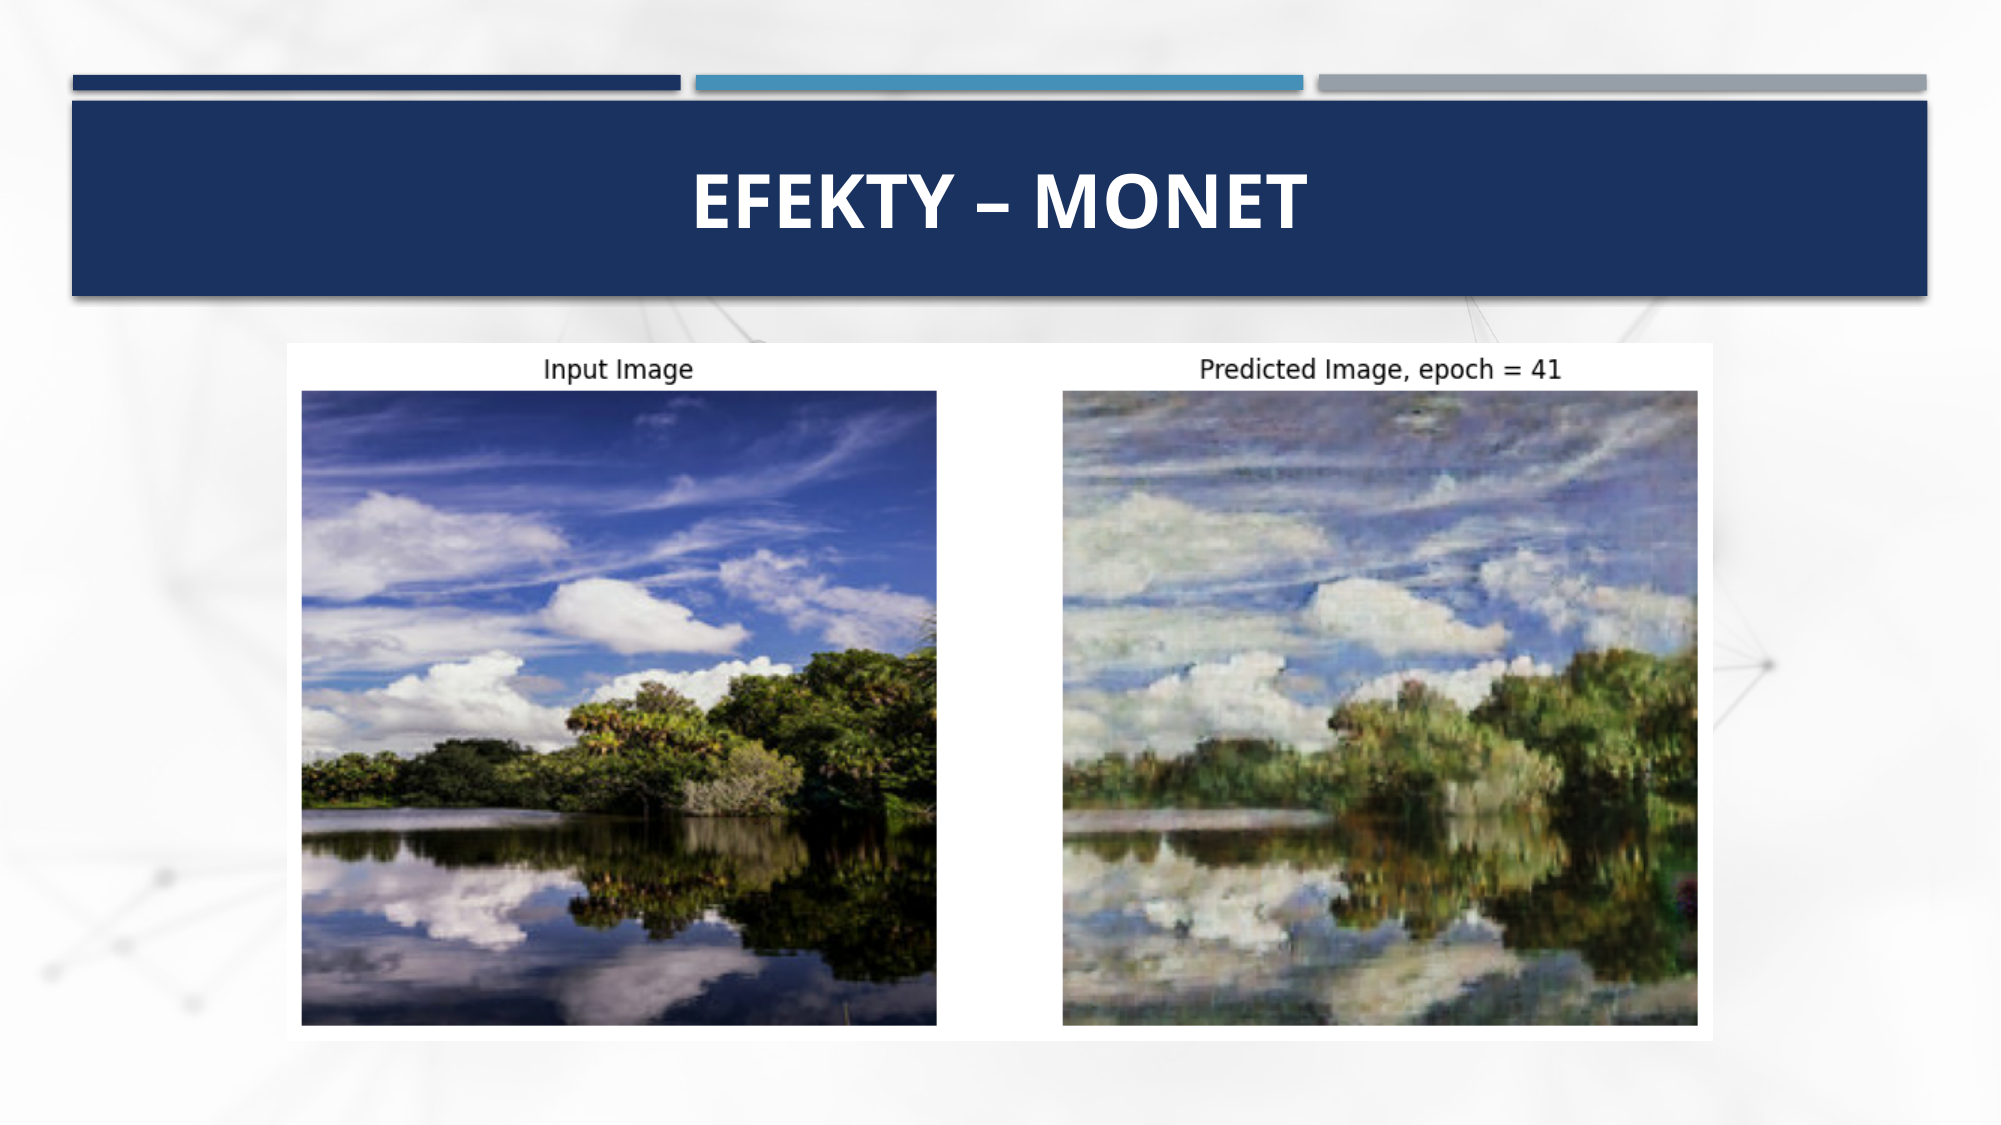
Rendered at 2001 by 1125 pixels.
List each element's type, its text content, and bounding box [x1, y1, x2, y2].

picture [286, 342, 1713, 1042]
title Efekty – monet [95, 115, 1905, 282]
